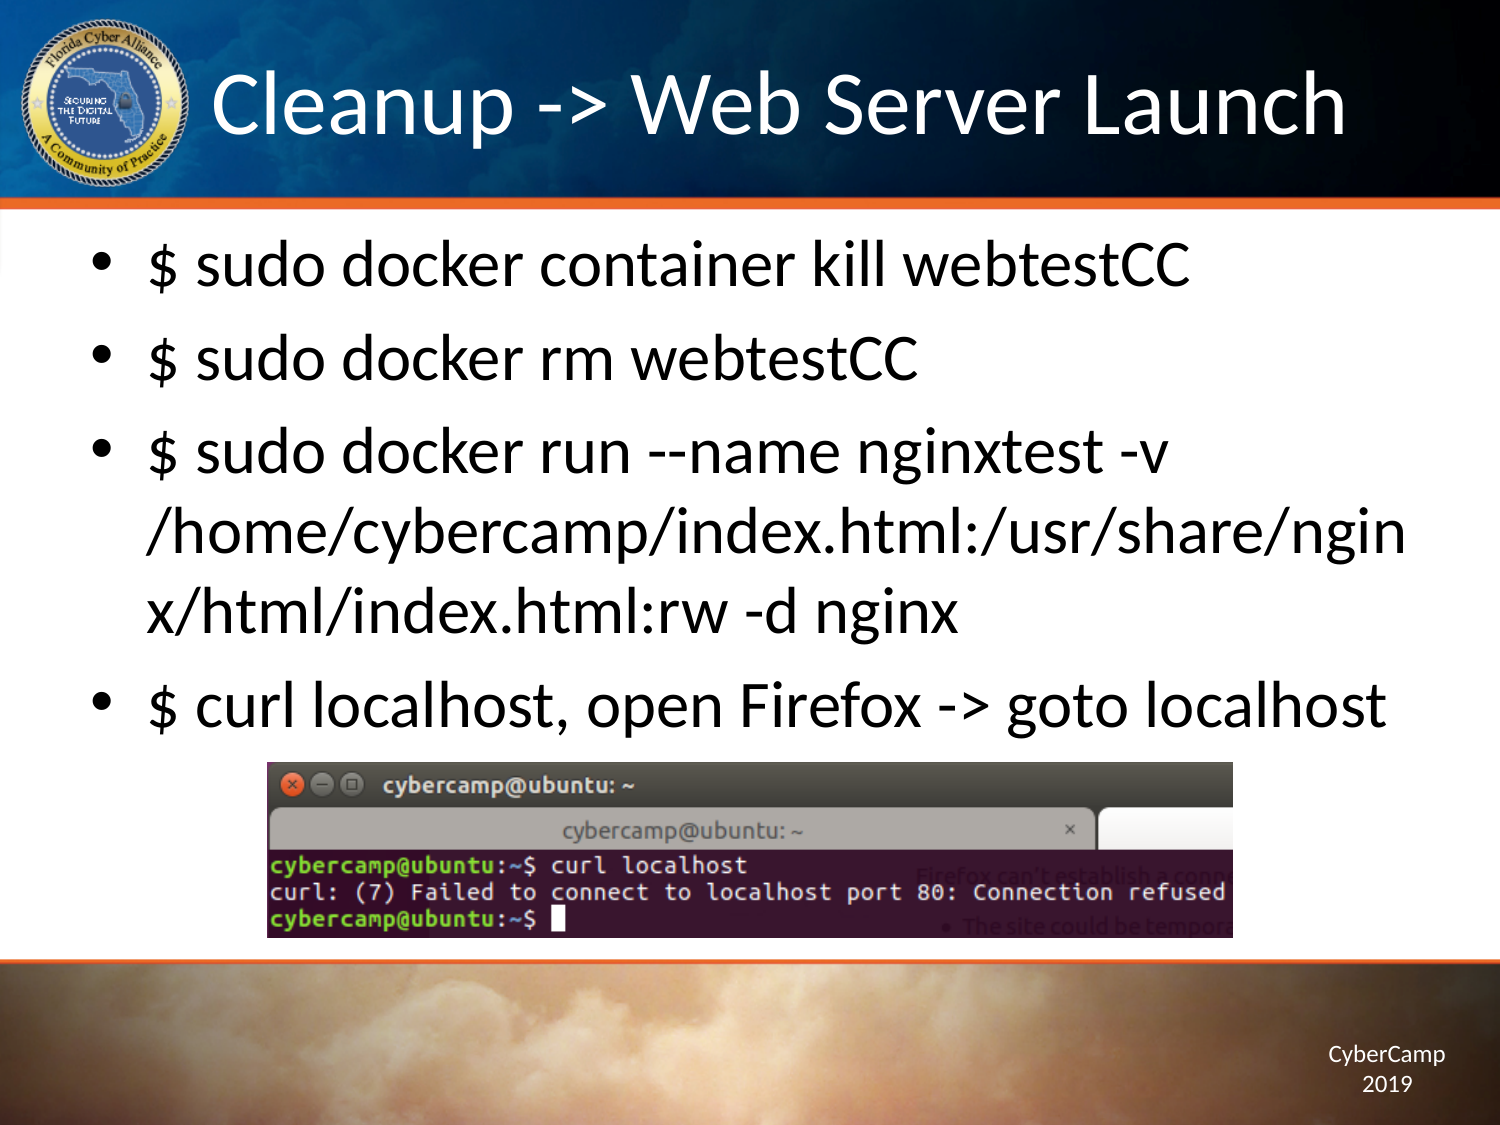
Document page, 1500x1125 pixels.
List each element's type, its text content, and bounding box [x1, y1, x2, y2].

picture [0, 958, 1500, 1125]
picture [266, 762, 1233, 938]
title Cleanup -> Web Server Launch [137, 4, 1425, 192]
picture [0, 0, 1500, 292]
list $ sudo docker container kill webtestCC $ sudo docker rm webtestCC $ sudo docker run --name nginxtest -v /home/cybercamp/index.html:/usr/share/nginx/html/index.html:rw -d nginx $ curl localhost, open Firefox -> goto localhost [75, 212, 1425, 875]
